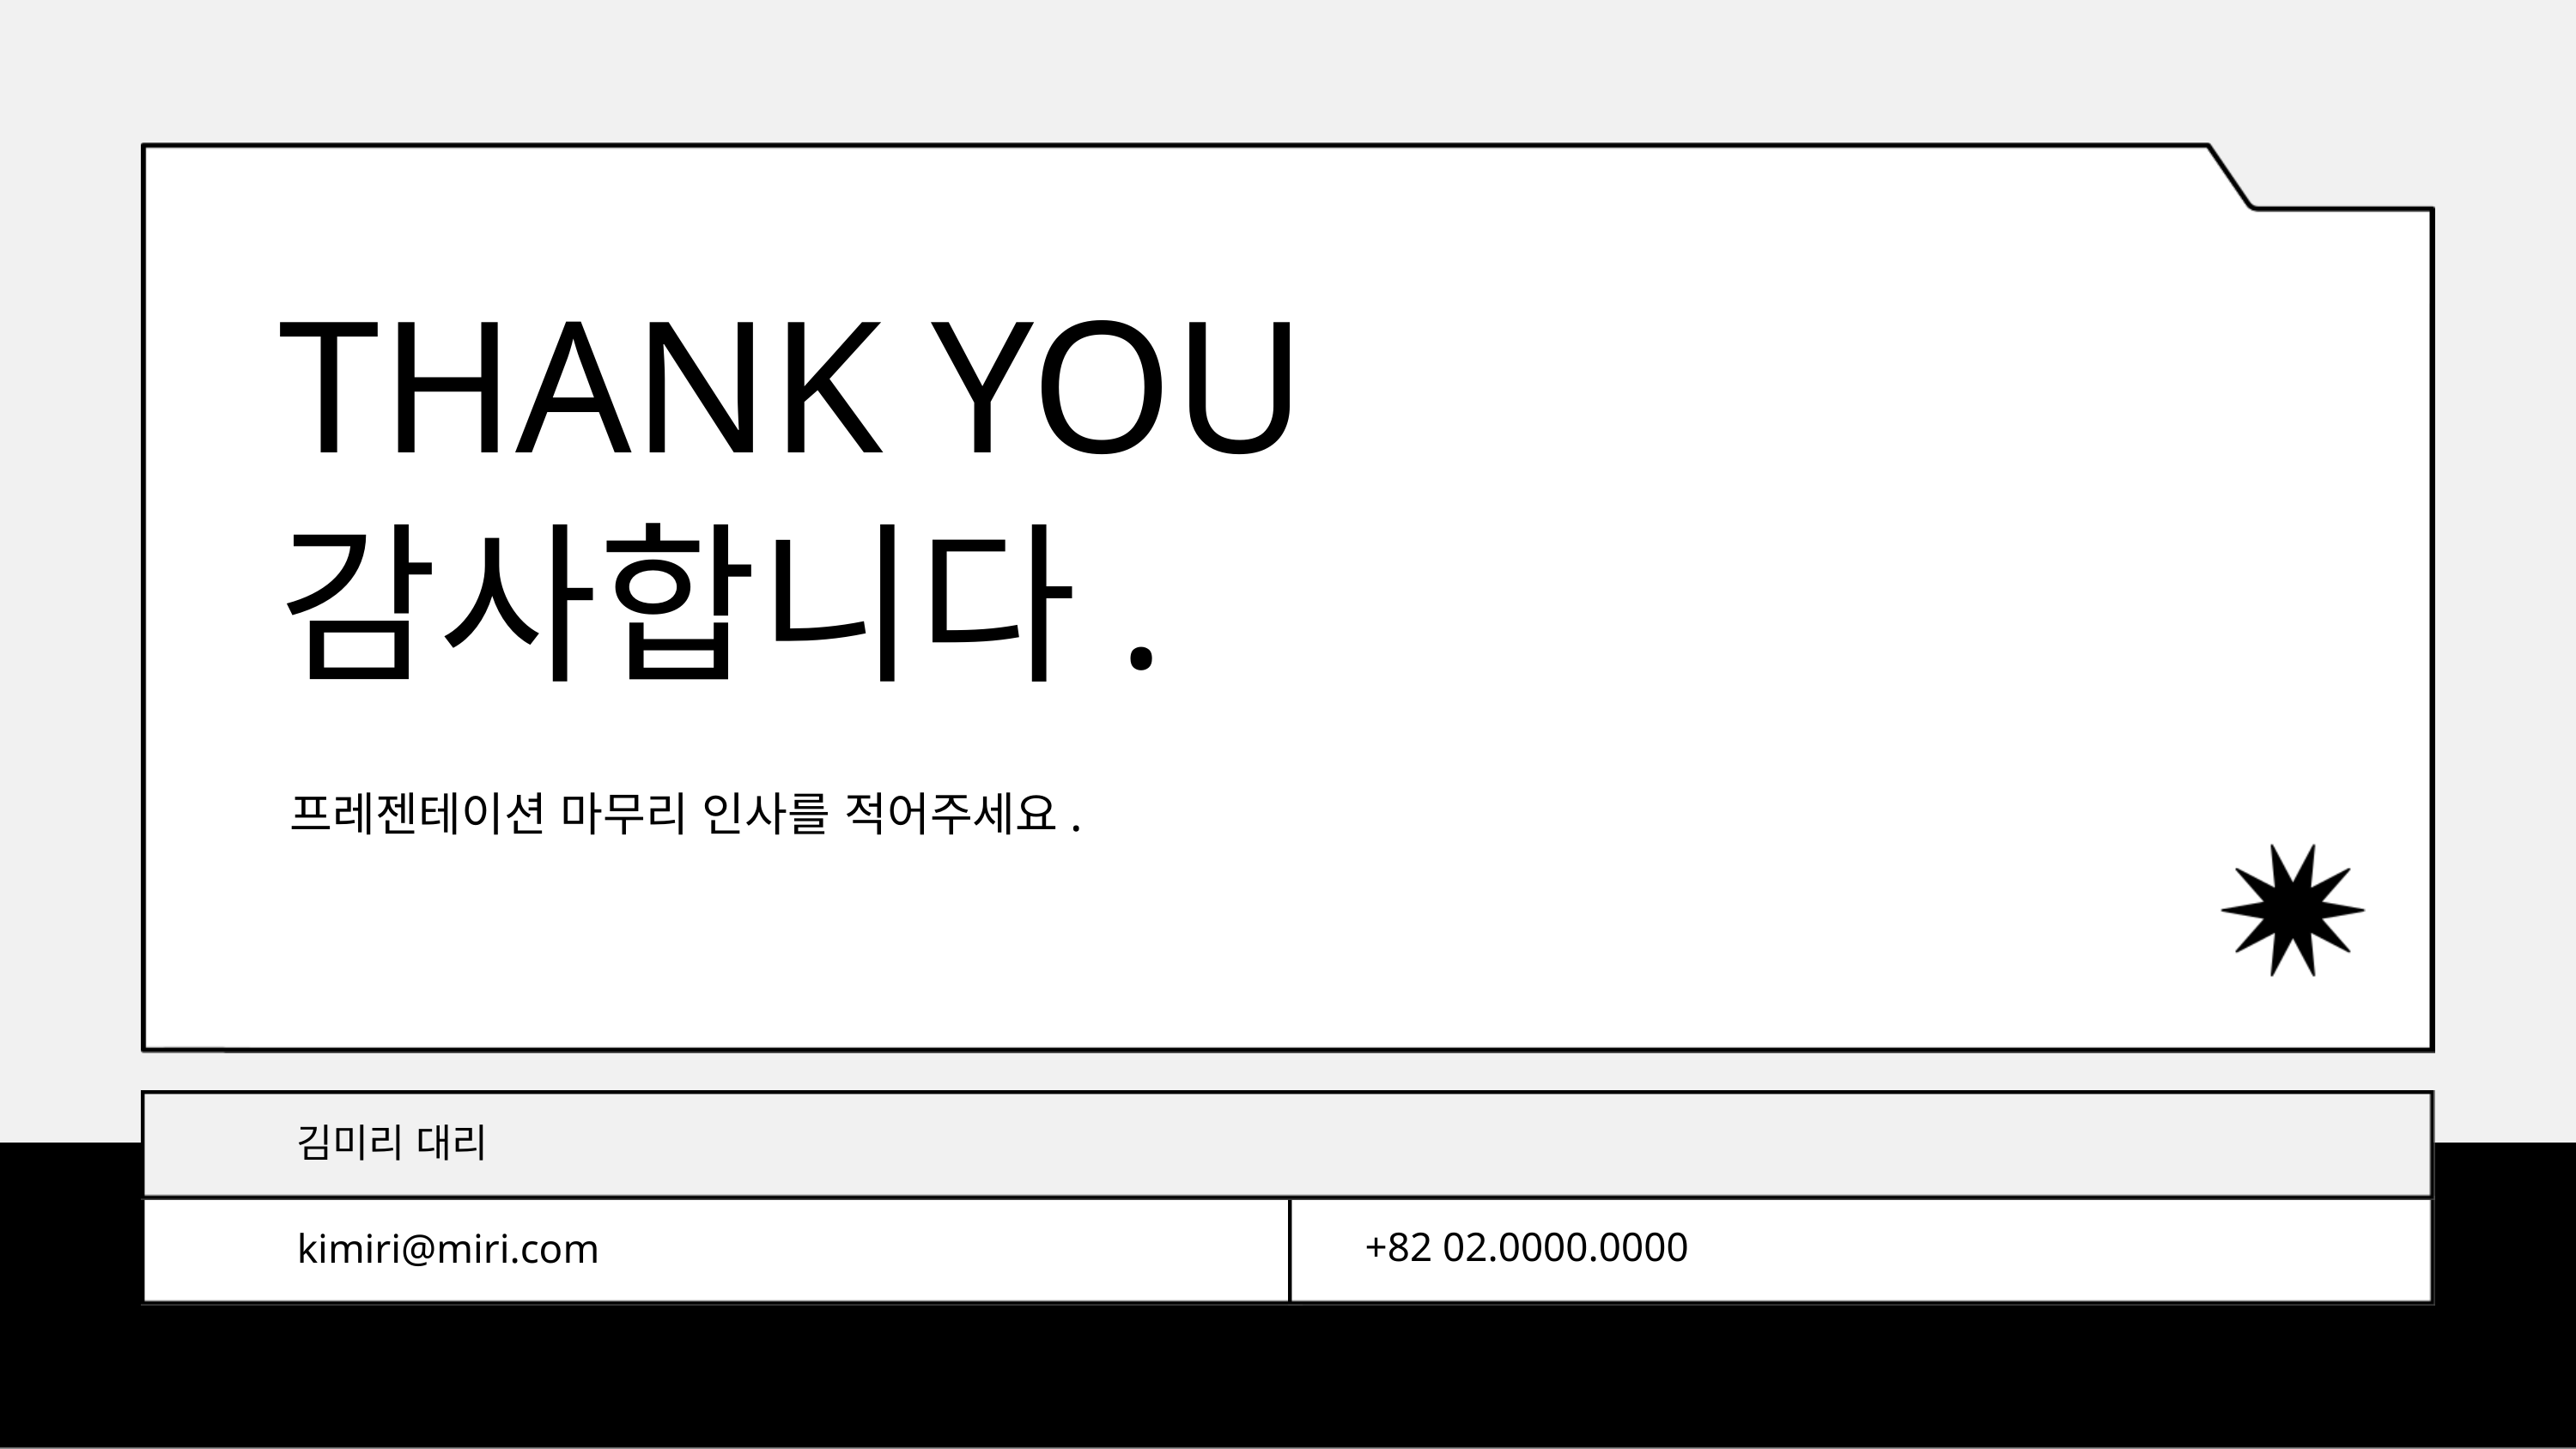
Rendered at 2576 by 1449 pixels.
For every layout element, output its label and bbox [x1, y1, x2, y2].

picture [141, 142, 2435, 1054]
picture [0, 1090, 2576, 1449]
